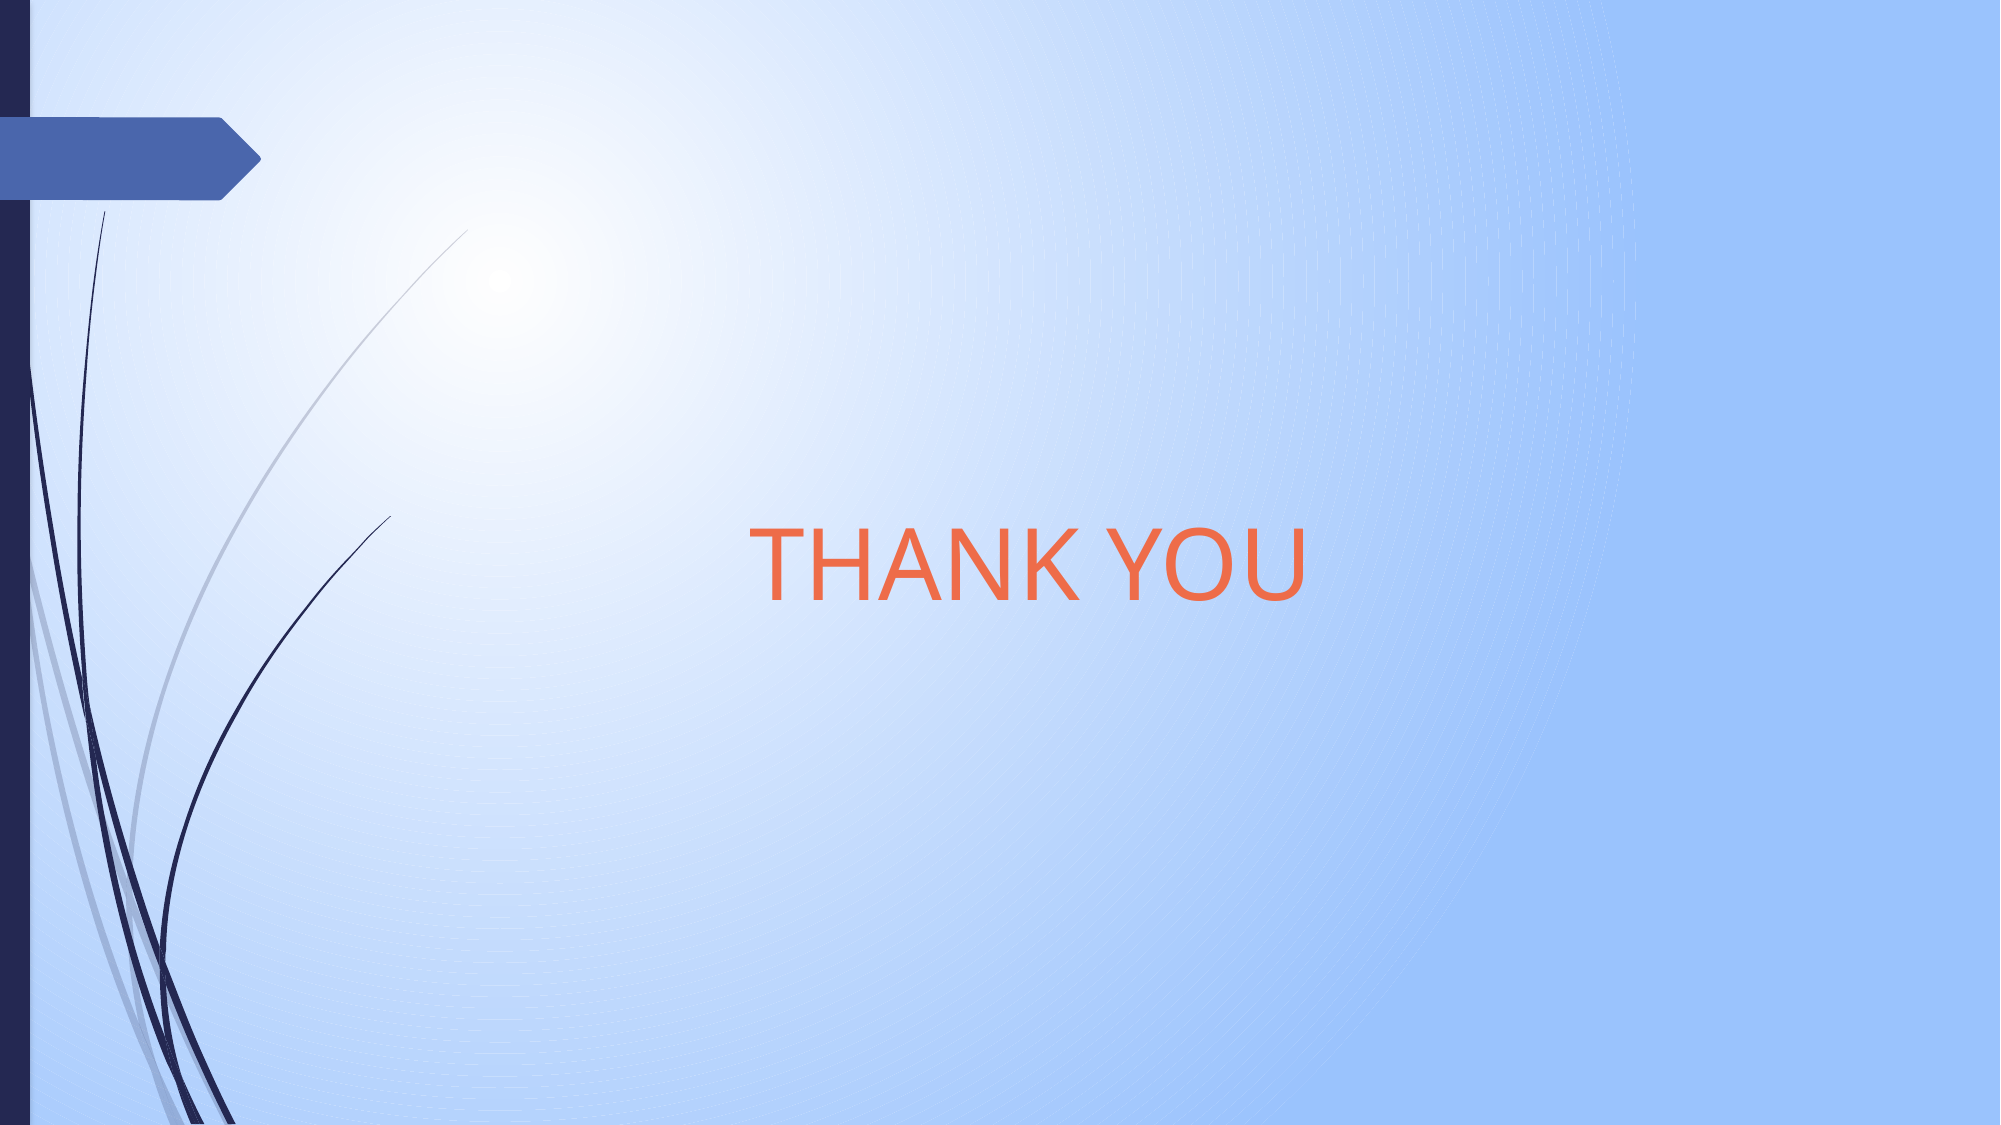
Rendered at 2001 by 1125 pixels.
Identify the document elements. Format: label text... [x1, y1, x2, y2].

list THANK YOU [344, 211, 1807, 832]
